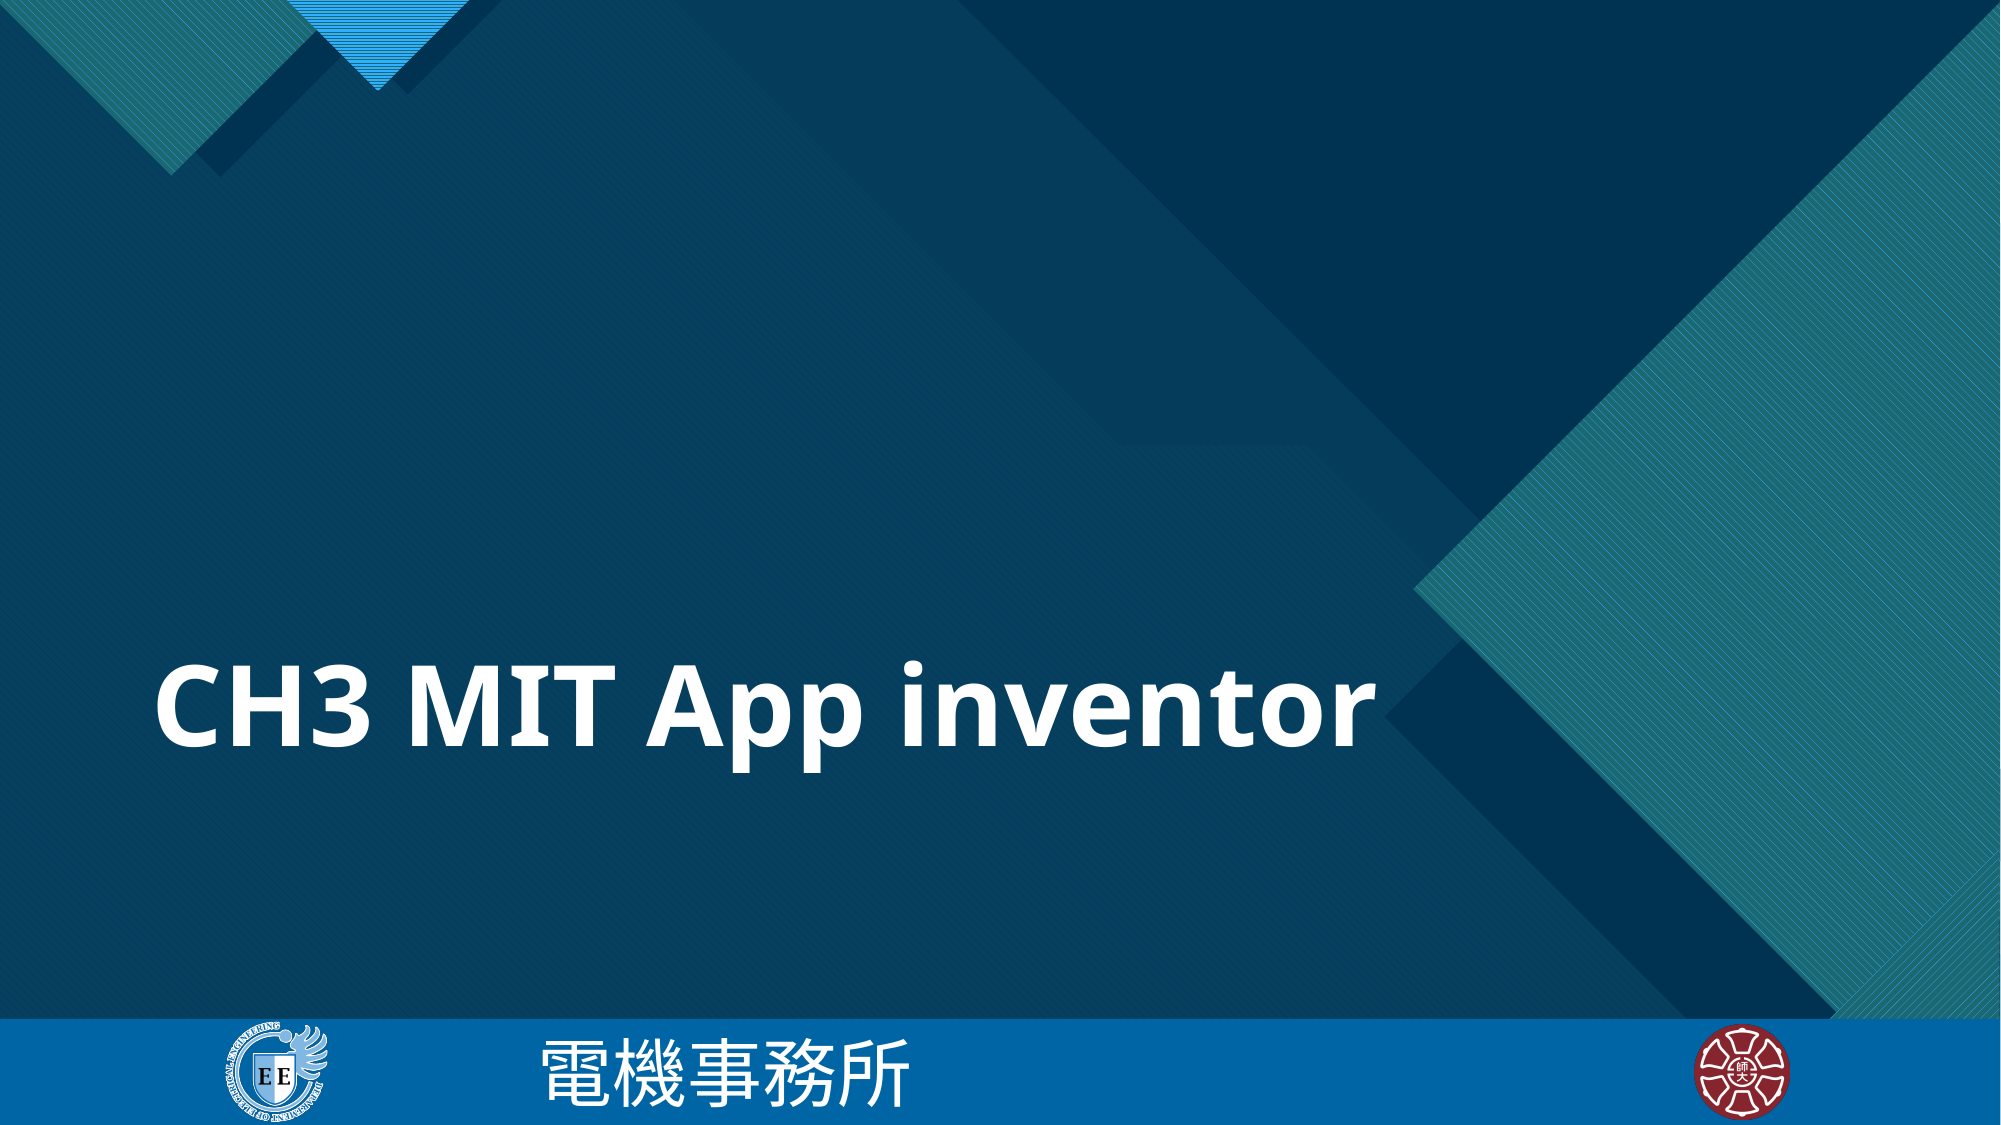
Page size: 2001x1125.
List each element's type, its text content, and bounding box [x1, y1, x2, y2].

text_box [0, 1015, 2000, 1125]
title CH3 MIT App inventor [136, 637, 1413, 779]
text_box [1415, 427, 2001, 1015]
